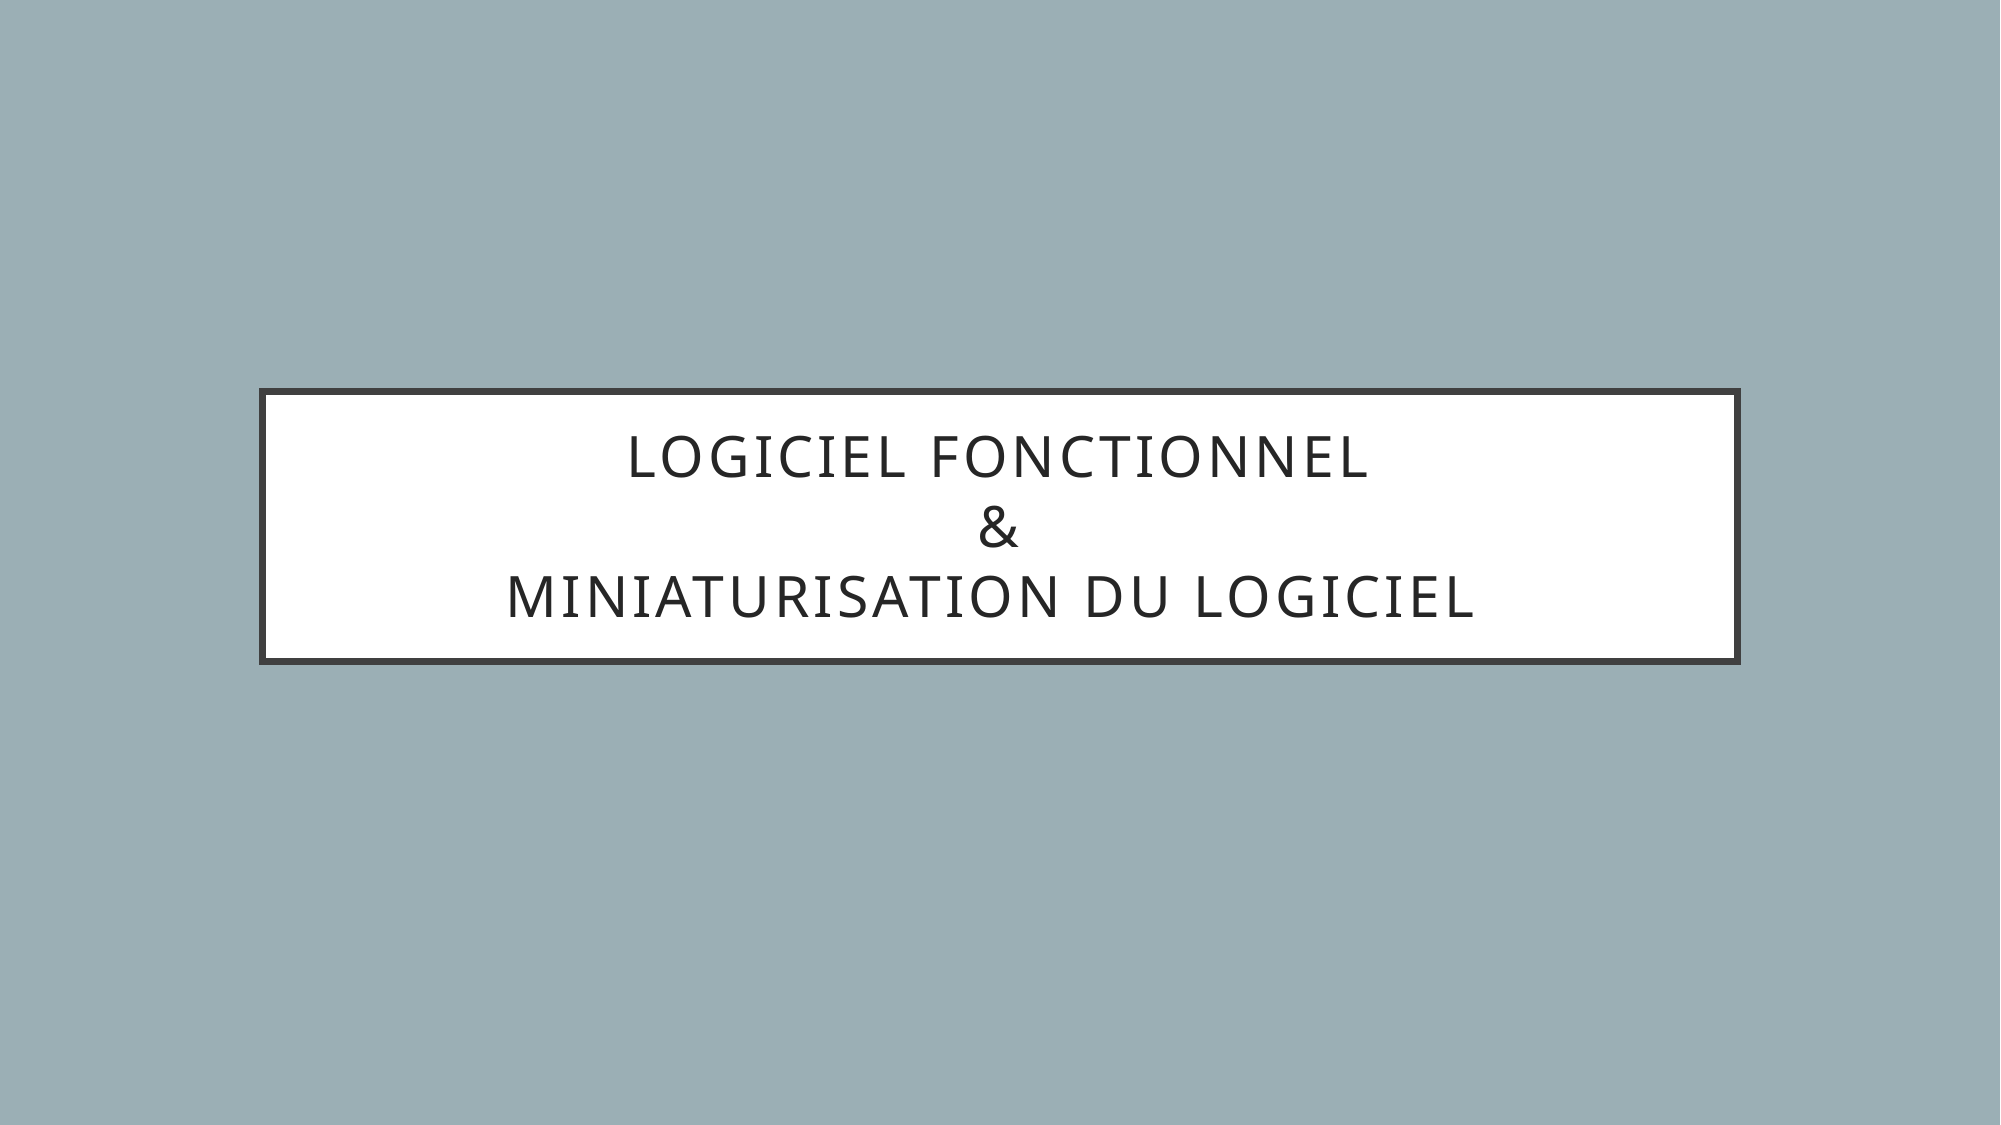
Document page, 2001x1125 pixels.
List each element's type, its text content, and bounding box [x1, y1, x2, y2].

title Logiciel fonctionnel & Miniaturisation du logiciel [259, 388, 1741, 665]
